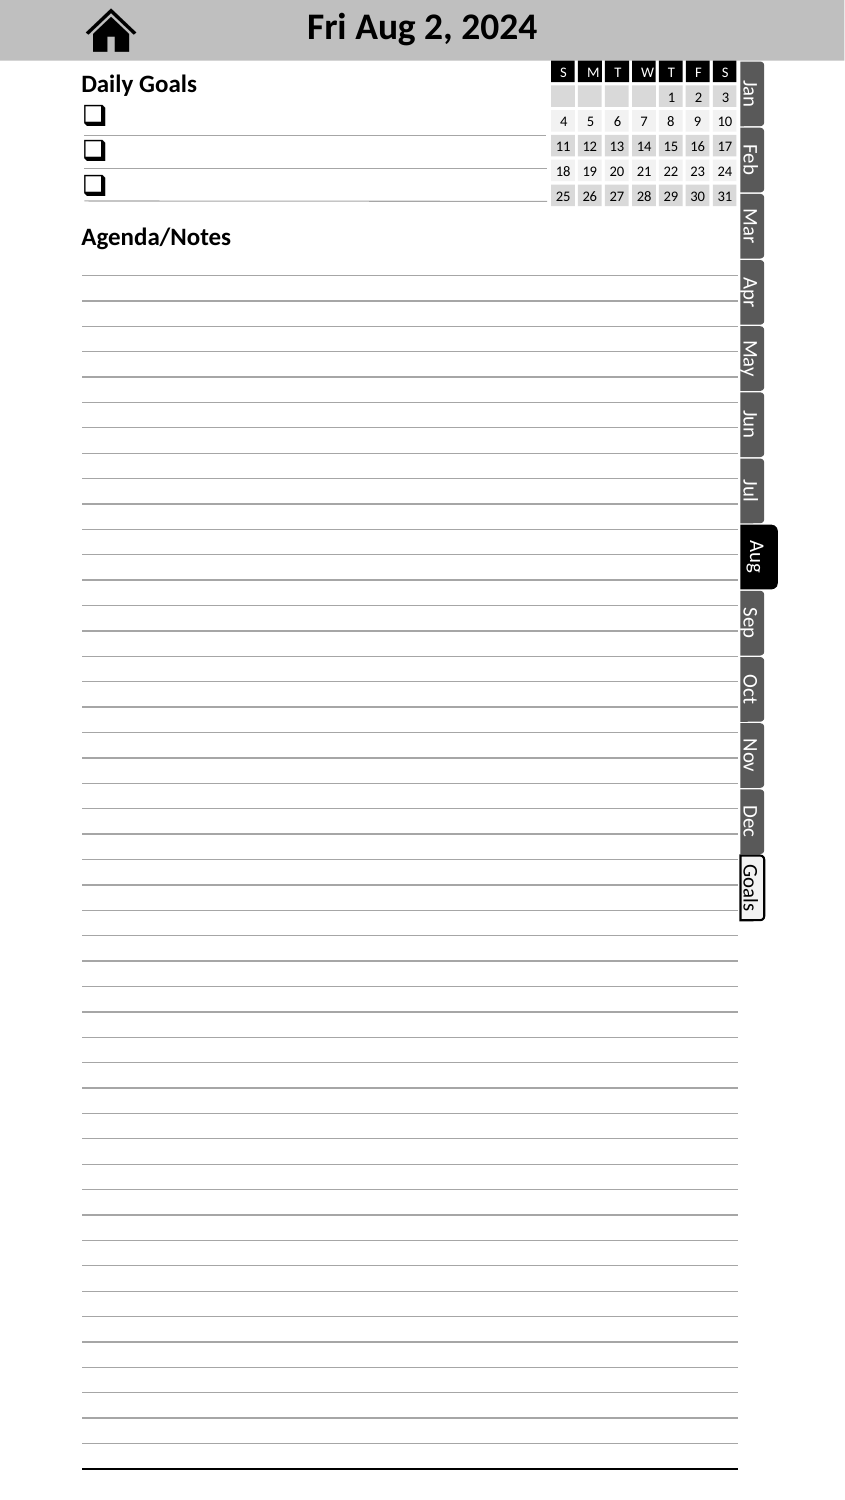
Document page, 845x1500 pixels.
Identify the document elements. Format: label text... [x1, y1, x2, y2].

list Fri Aug 2, 2024 [190, 0, 655, 61]
picture [82, 1, 140, 59]
